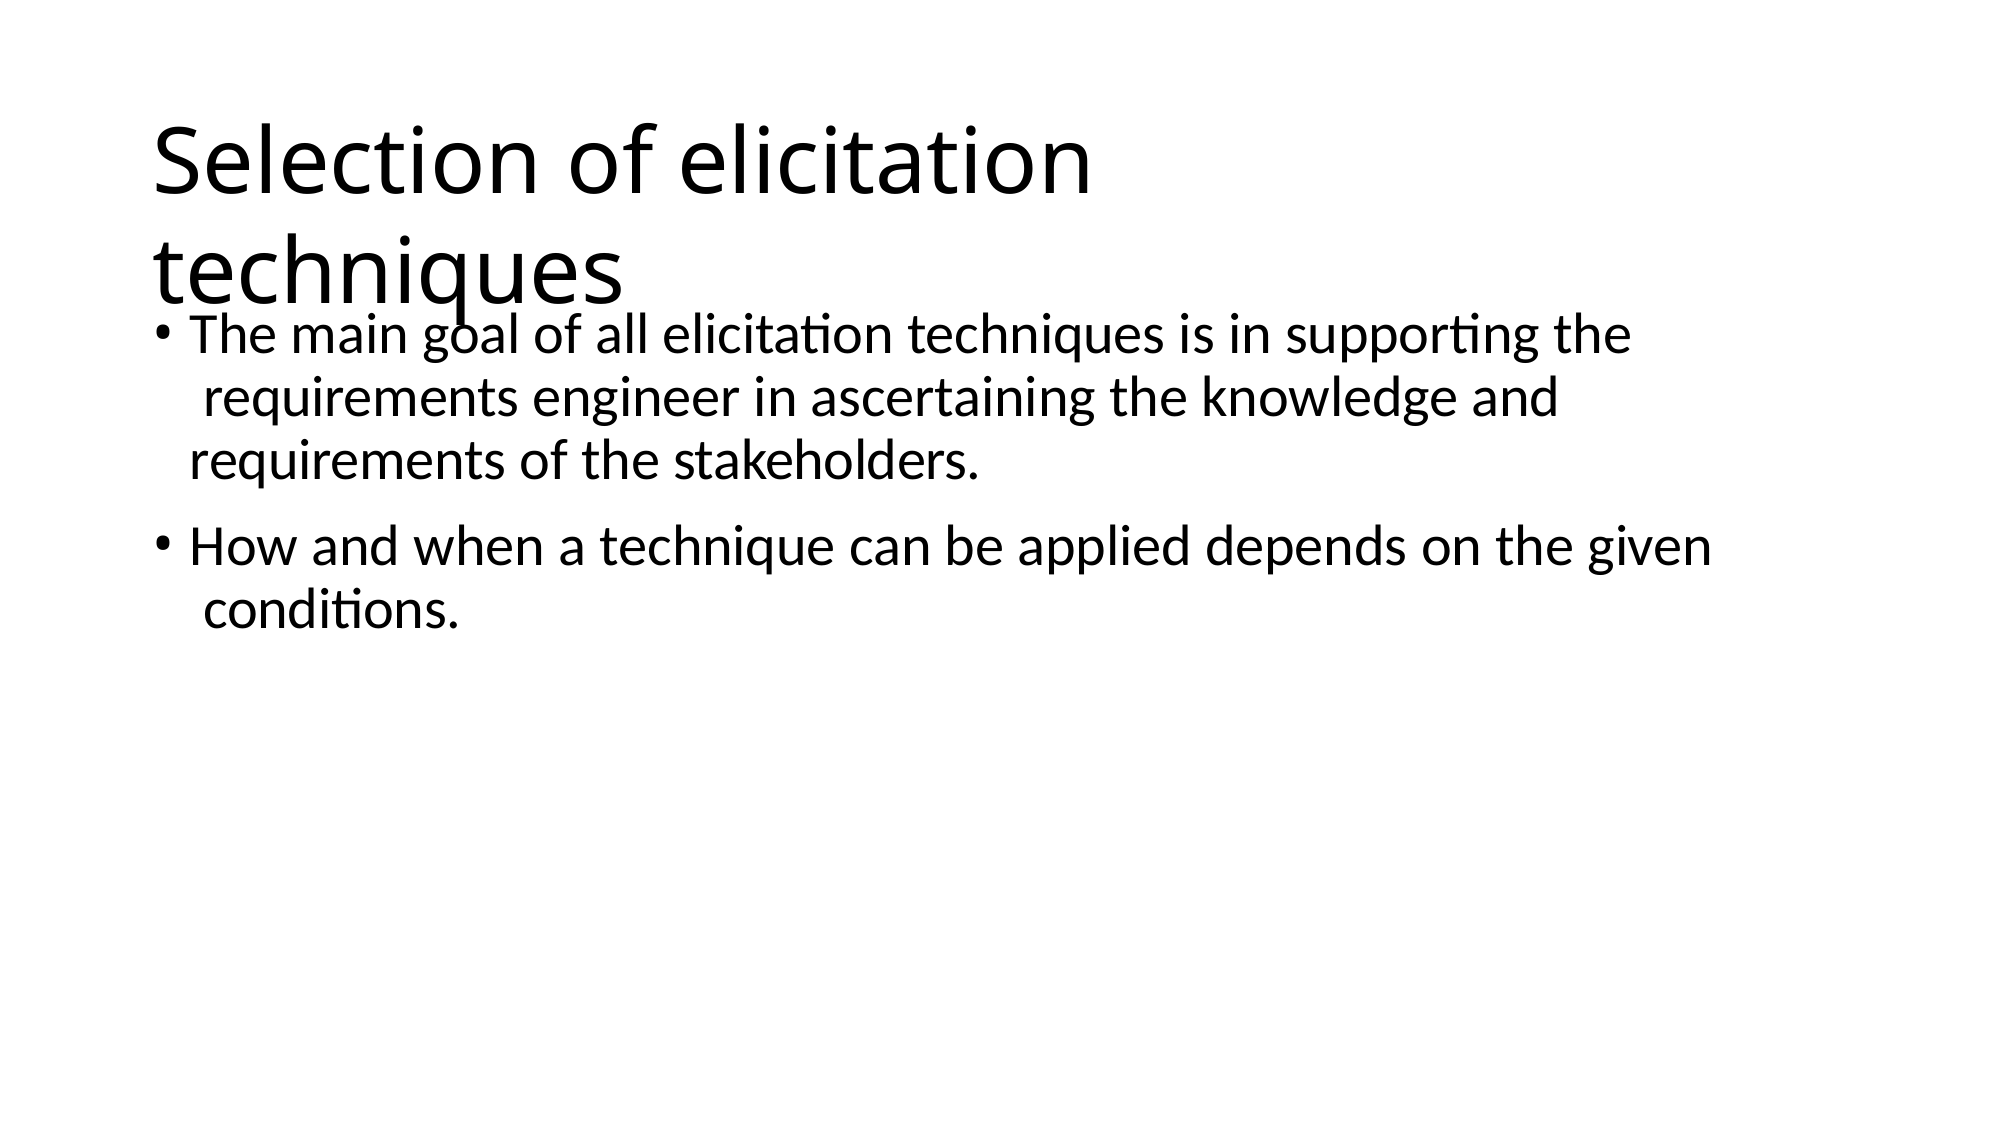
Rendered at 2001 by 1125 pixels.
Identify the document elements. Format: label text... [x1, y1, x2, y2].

title Selection of elicitation techniques [150, 100, 1398, 294]
text_box The main goal of all elicitation techniques is in supporting the requirements engineer in ascertaining the knowledge and requirements of the stakeholders. How and when a technique can be applied depends on the given conditions. [150, 294, 1723, 640]
